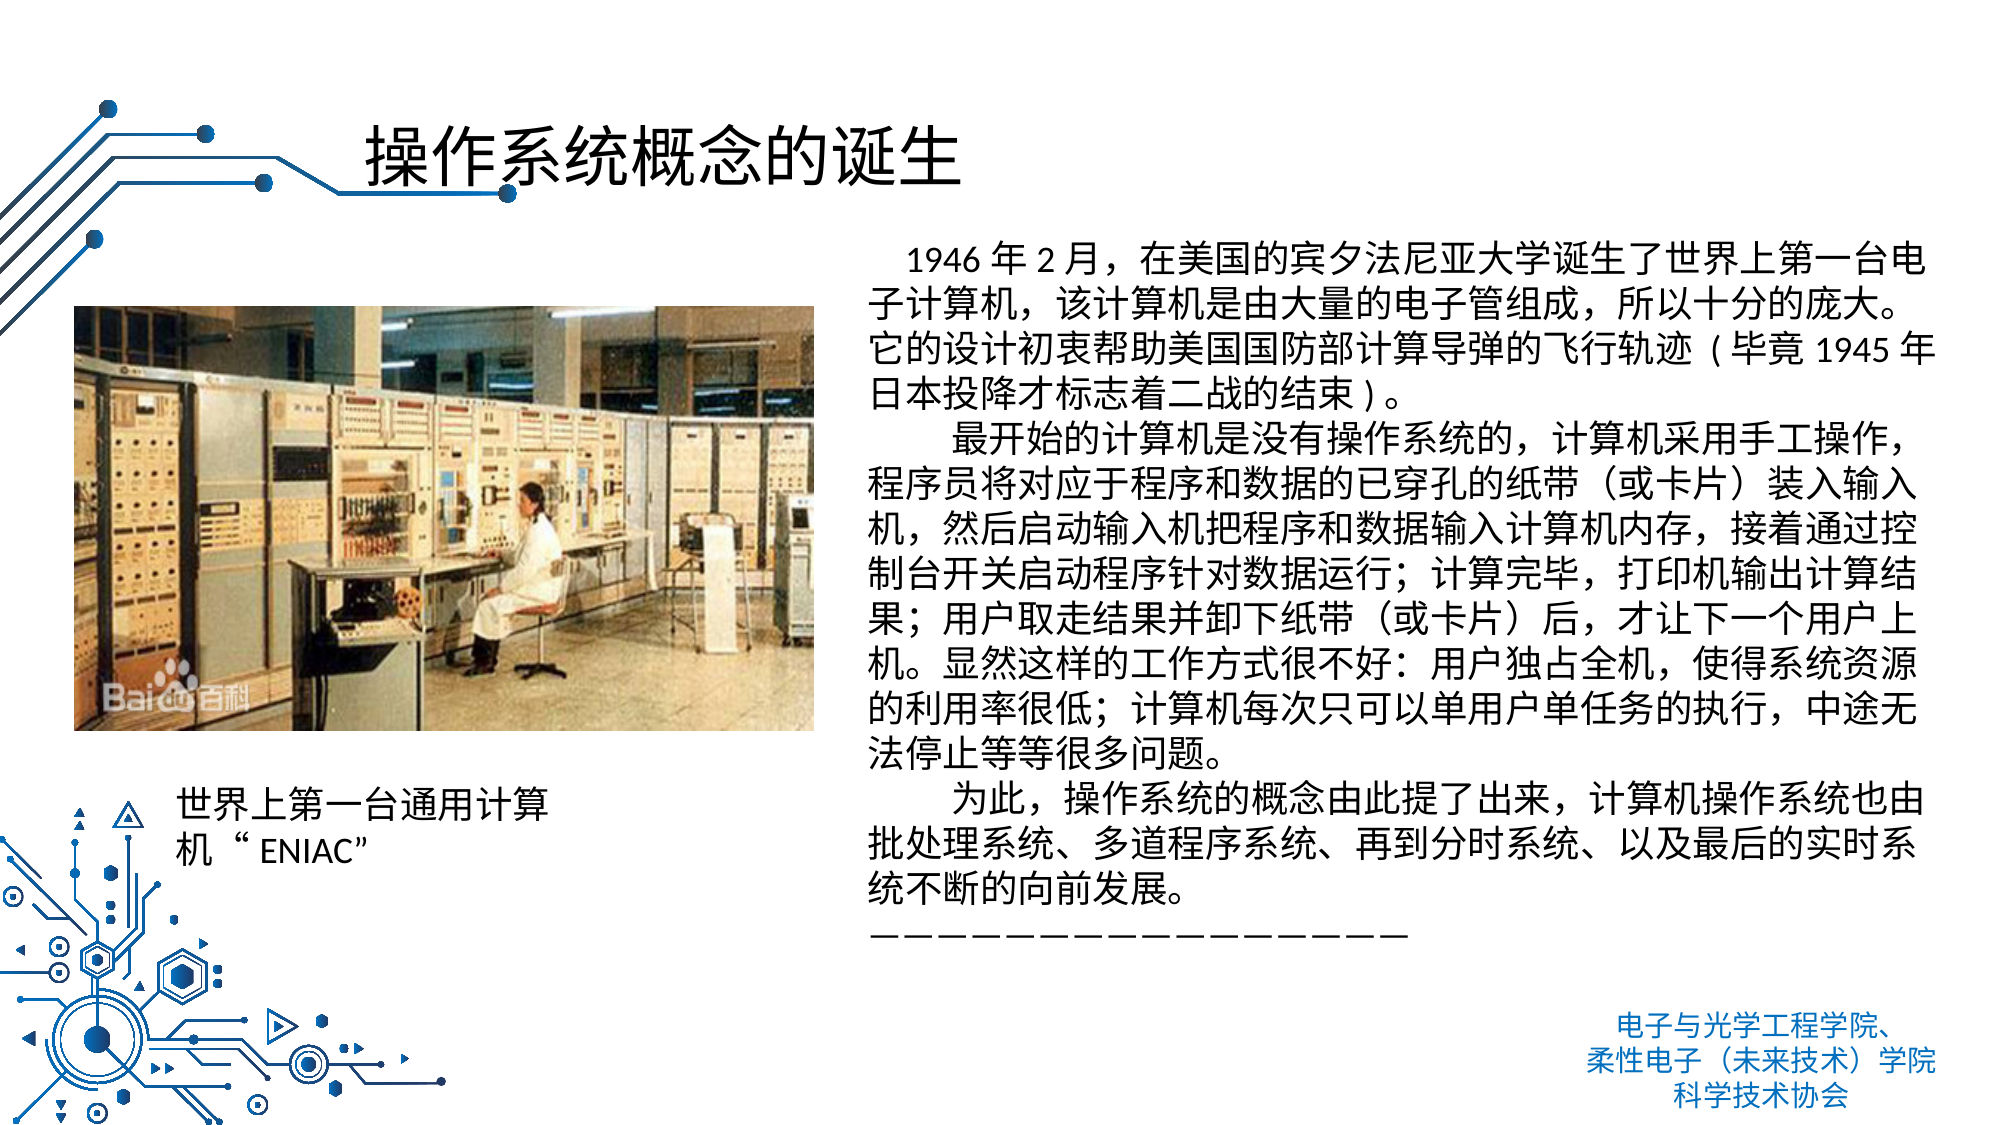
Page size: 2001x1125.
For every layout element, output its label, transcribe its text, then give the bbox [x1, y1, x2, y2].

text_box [0, 800, 446, 1125]
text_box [0, 100, 518, 339]
text_box 世界上第一台通用计算机“ENIAC” [160, 773, 754, 879]
picture [73, 306, 814, 731]
text_box 电子与光学工程学院、 柔性电子（未来技术）学院 科学技术协会 [1520, 999, 2000, 1123]
text_box 1946年2月，在美国的宾夕法尼亚大学诞生了世界上第一台电子计算机，该计算机是由大量的电子管组成，所以十分的庞大。它的设计初衷帮助美国国防部计算导弹的飞行轨迹 (毕竟1945年日本投降才标志着二战的结束)。 最开始的计算机是没有操作系统的，计算机采用手工操作，程序员将对应于程序和数据的已穿孔的纸带（或卡片）装入输入机，然后启动输入机把程序和数据输入计算机内存，接着通过控制台开关启动程序针对数据运行；计算完毕，打印机输出计算结果；用户取走结果并卸下纸带（或卡片）后，才让下一个用户上机。显然这样的工作方式很不好：用户独占全机，使得系统资源的利用率很低；计算机每次只可以单用户单任务的执行，中途无法停止等等很多问题。 为此，操作系统的概念由此提了出来，计算机操作系统也由批处理系统、多道程序系统、再到分时系统、以及最后的实时系统不断的向前发展。 ———————————————— [852, 227, 1967, 963]
text_box 操作系统概念的诞生 [518, 107, 1016, 203]
